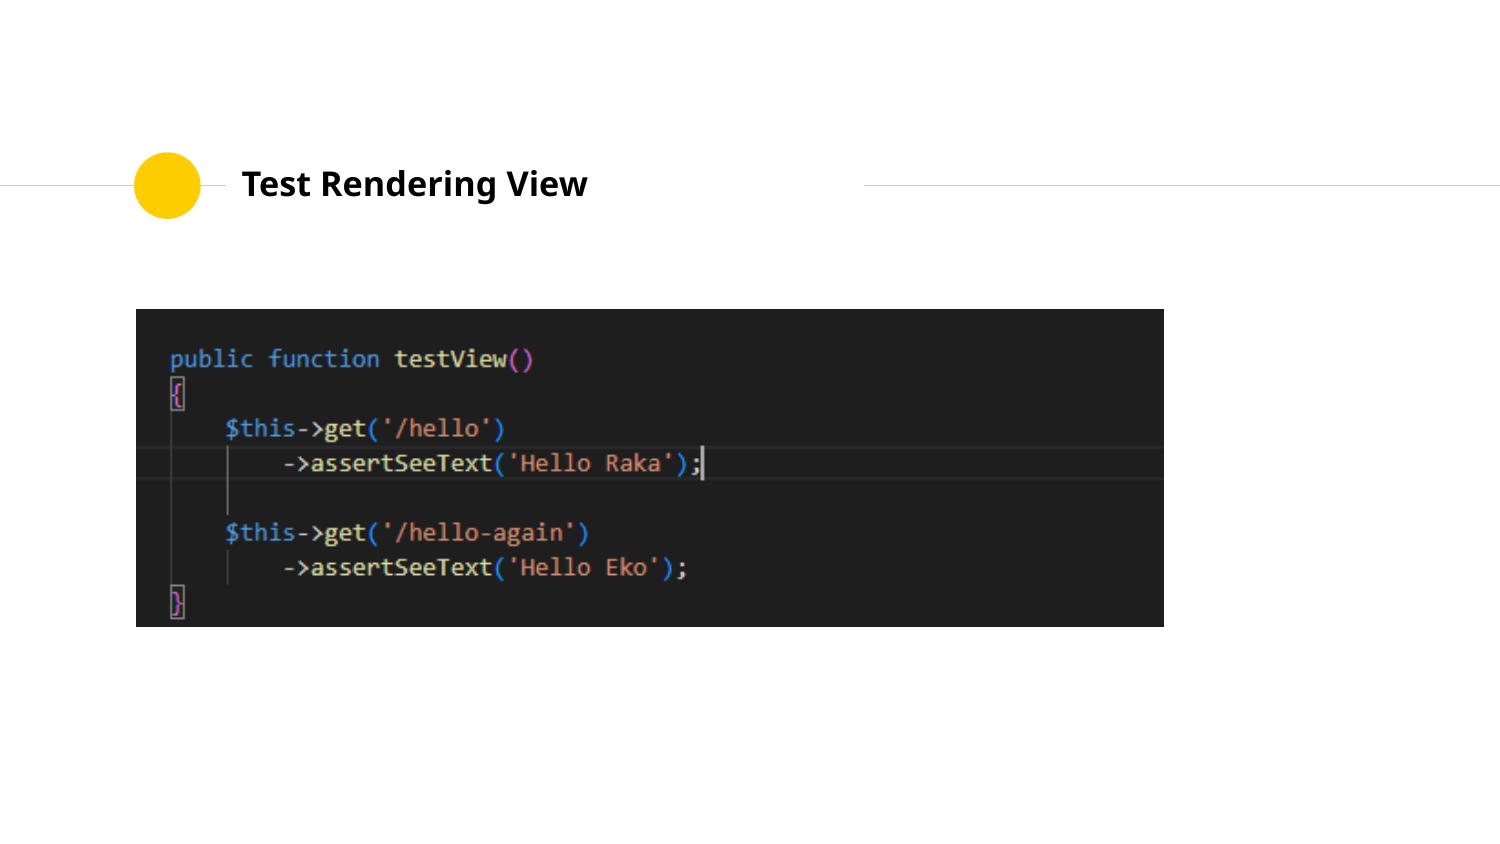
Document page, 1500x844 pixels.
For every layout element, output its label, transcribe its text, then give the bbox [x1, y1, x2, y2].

picture [135, 308, 1164, 627]
title Test Rendering View [226, 146, 863, 219]
